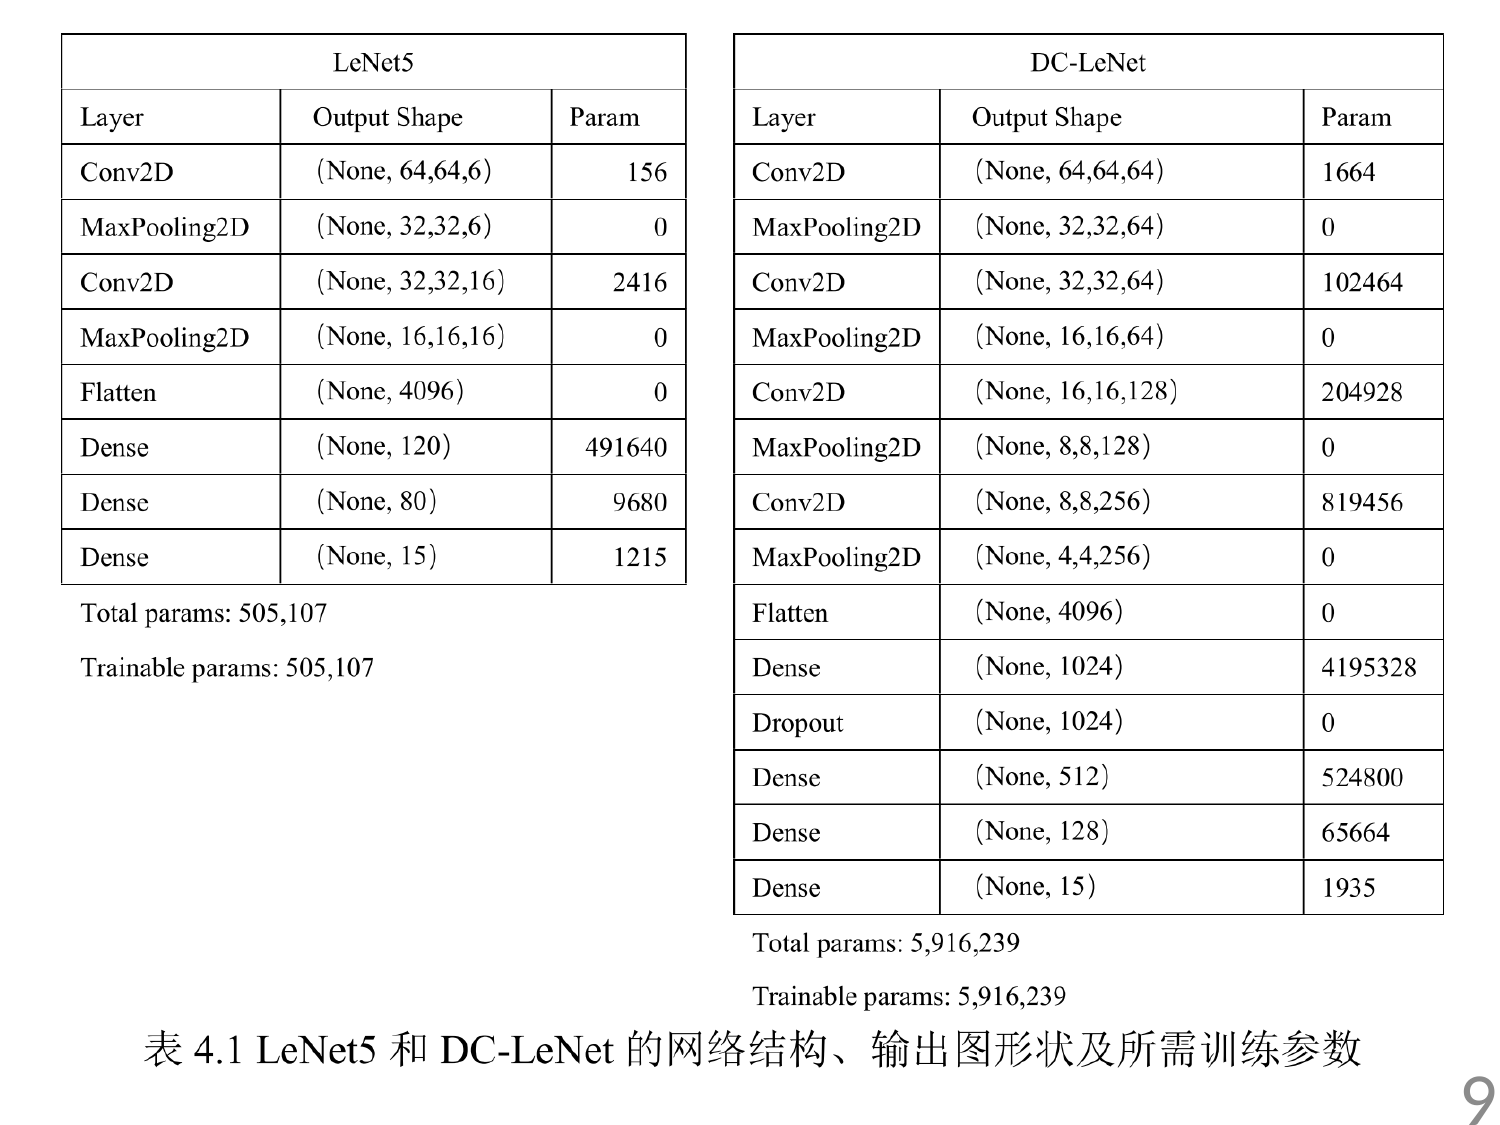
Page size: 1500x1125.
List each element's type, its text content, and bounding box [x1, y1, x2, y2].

picture [53, 29, 1461, 1087]
slide_number 9 [1174, 1065, 1500, 1125]
